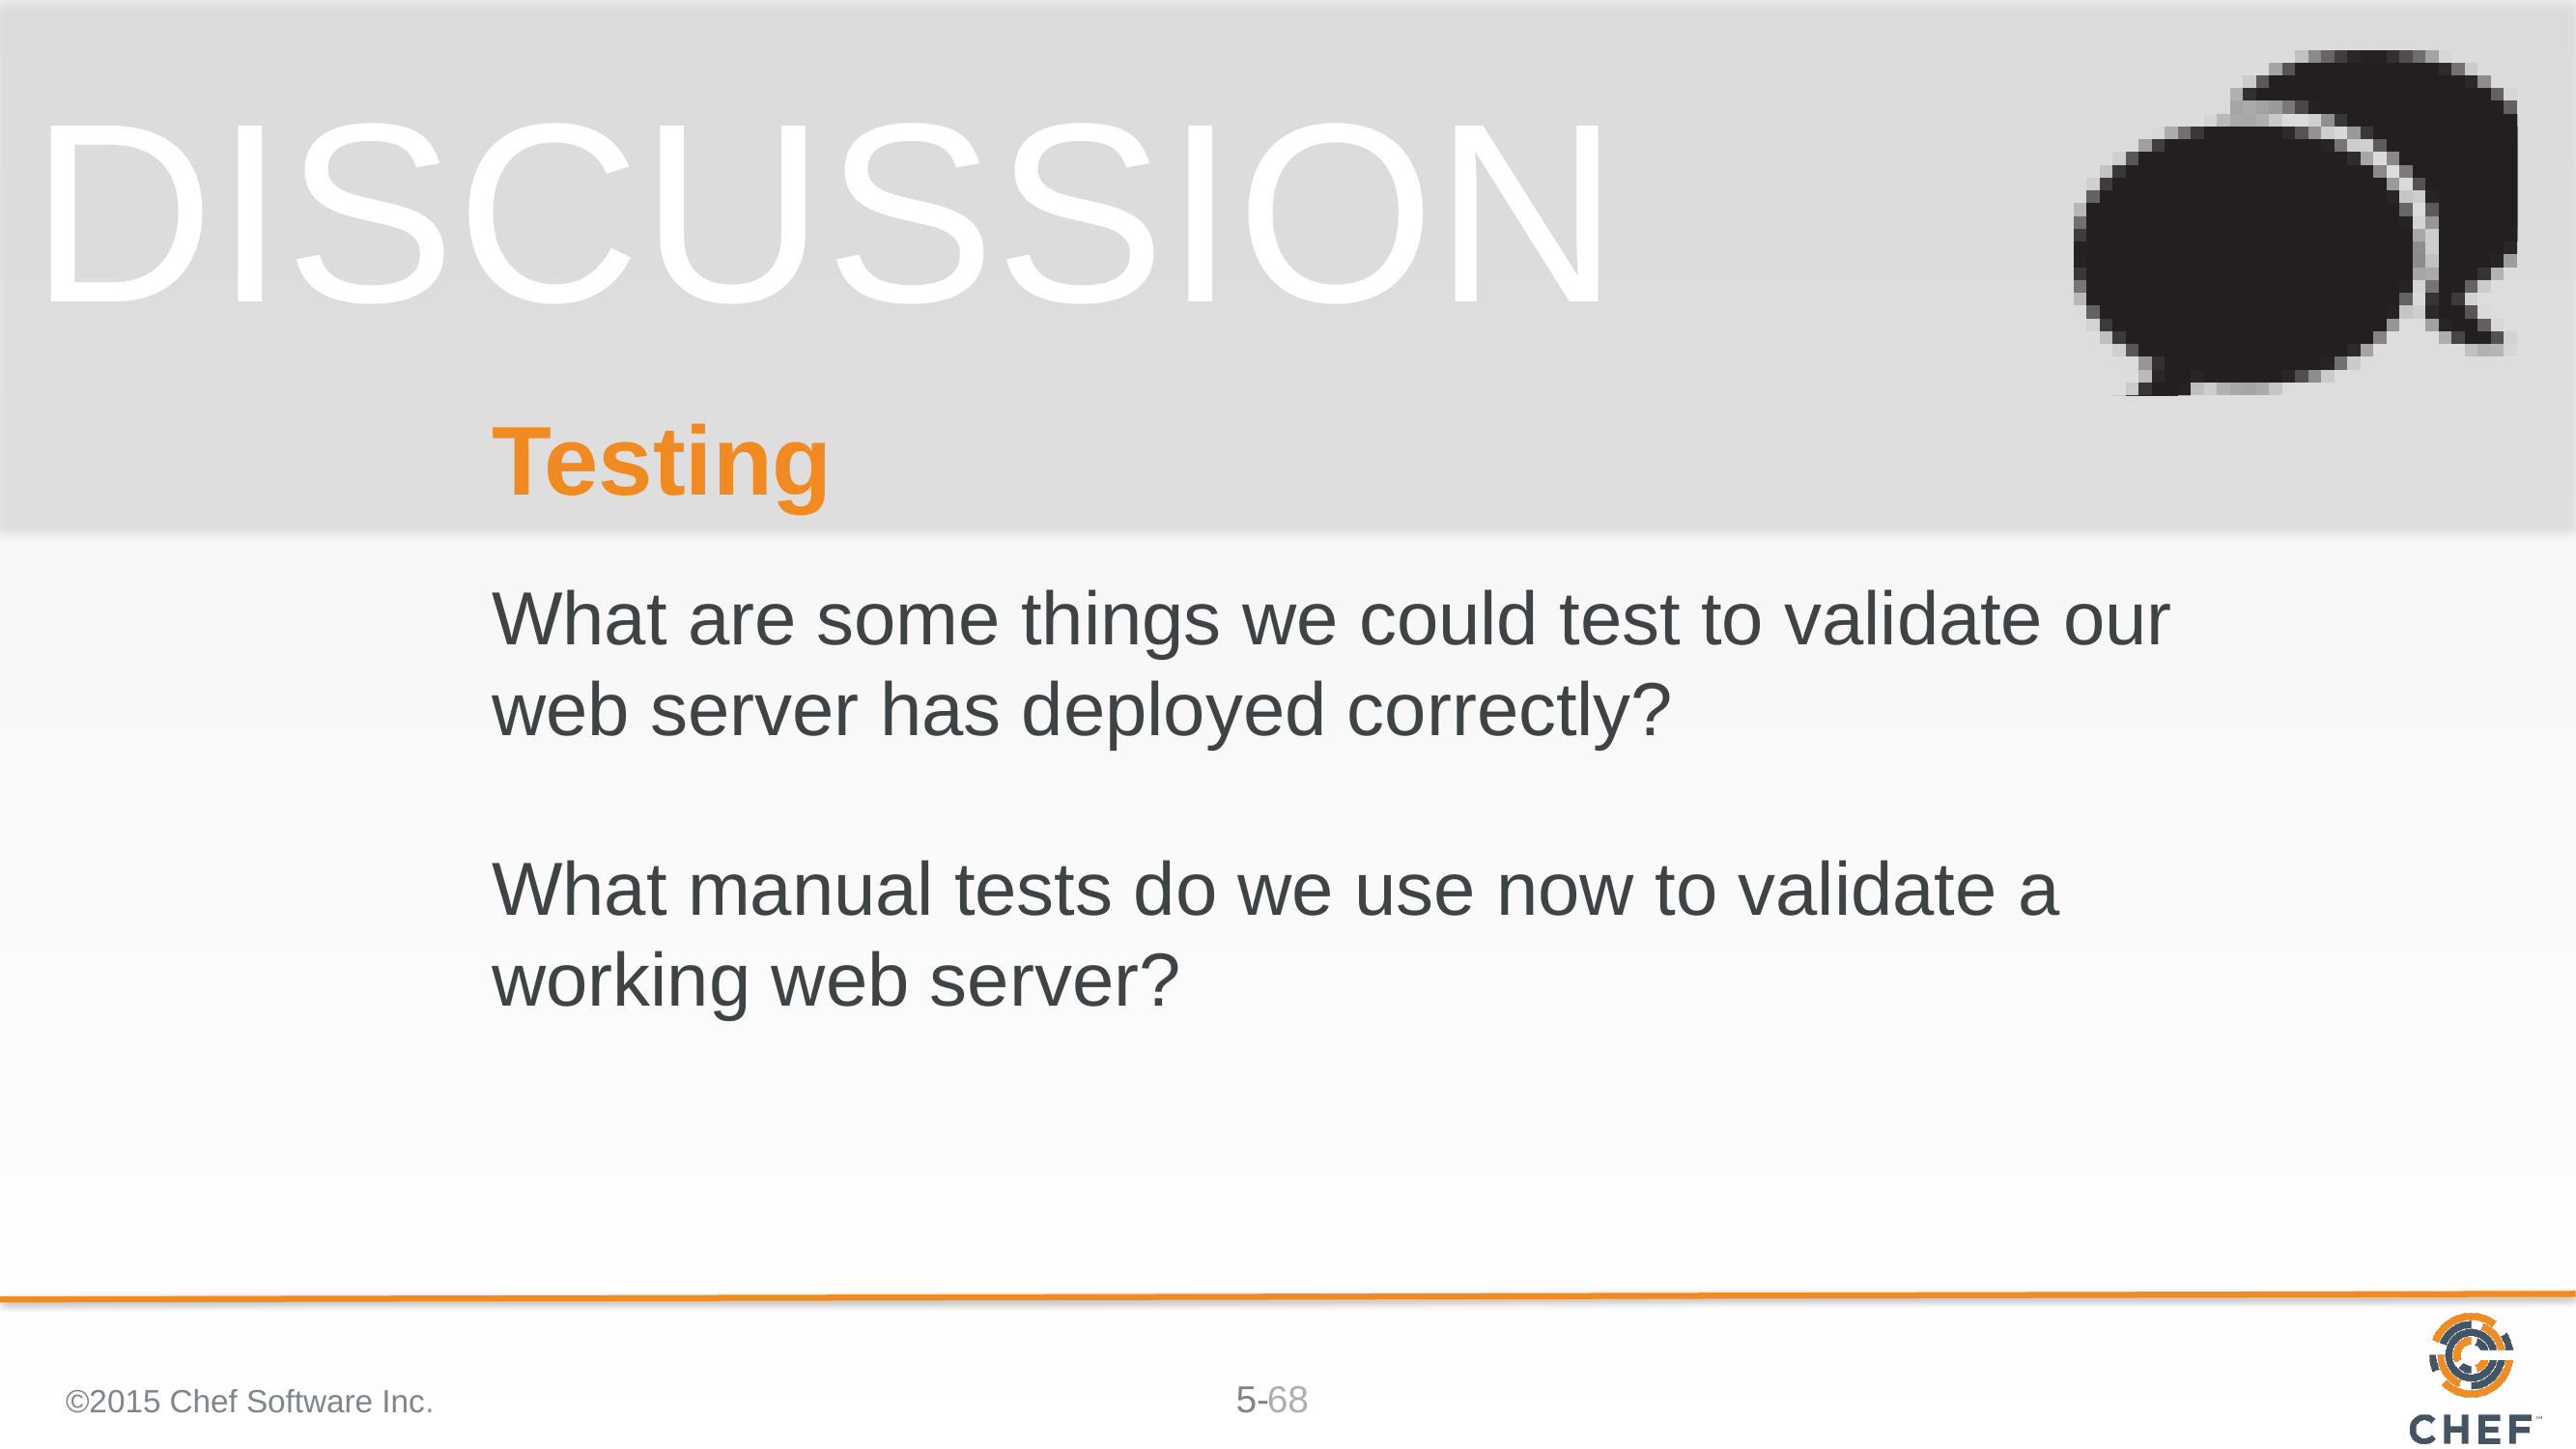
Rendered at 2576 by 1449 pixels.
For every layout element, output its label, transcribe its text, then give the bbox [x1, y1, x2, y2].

slide_number 68 [998, 1359, 1578, 1437]
title Testing [477, 395, 2217, 531]
picture [2399, 1297, 2550, 1449]
subtitle What are some things we could test to validate our web server has deployed correctly? What manual tests do we use now to validate a working web server? [477, 554, 2217, 959]
footer ©2015 Chef Software Inc. [51, 1359, 952, 1440]
